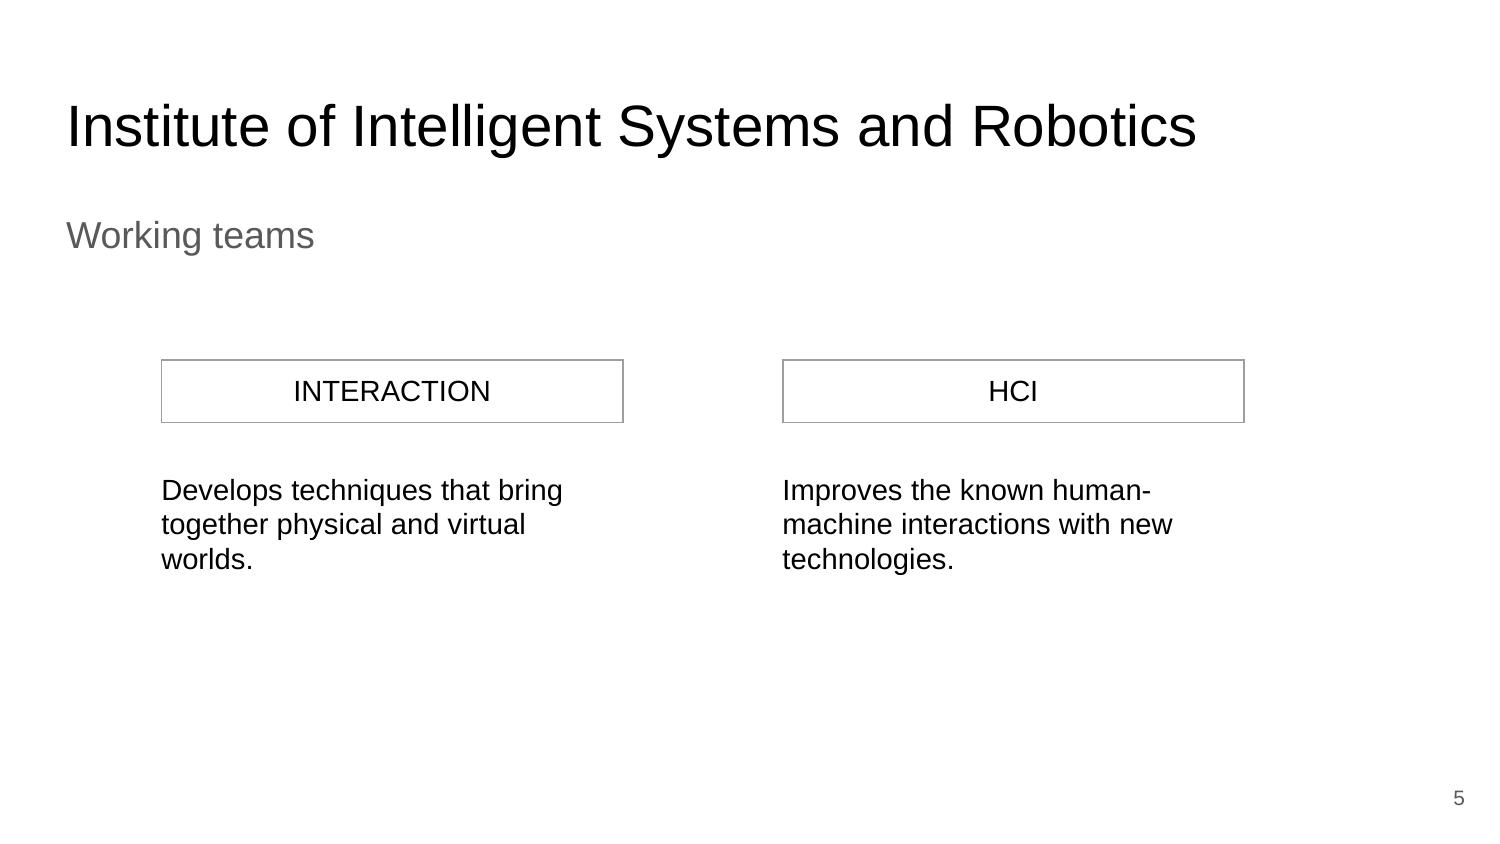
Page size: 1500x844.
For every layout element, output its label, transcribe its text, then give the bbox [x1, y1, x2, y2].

table_header INTERACTION [162, 361, 622, 422]
title Institute of Intelligent Systems and Robotics [51, 72, 1449, 167]
text_box Develops techniques that bring together physical and virtual worlds. [146, 455, 639, 656]
text_box Improves the known human-machine interactions with new technologies. [767, 455, 1260, 656]
slide_number ‹#› [1389, 764, 1480, 830]
table_header HCI [784, 361, 1243, 422]
list Working teams [51, 189, 1449, 273]
